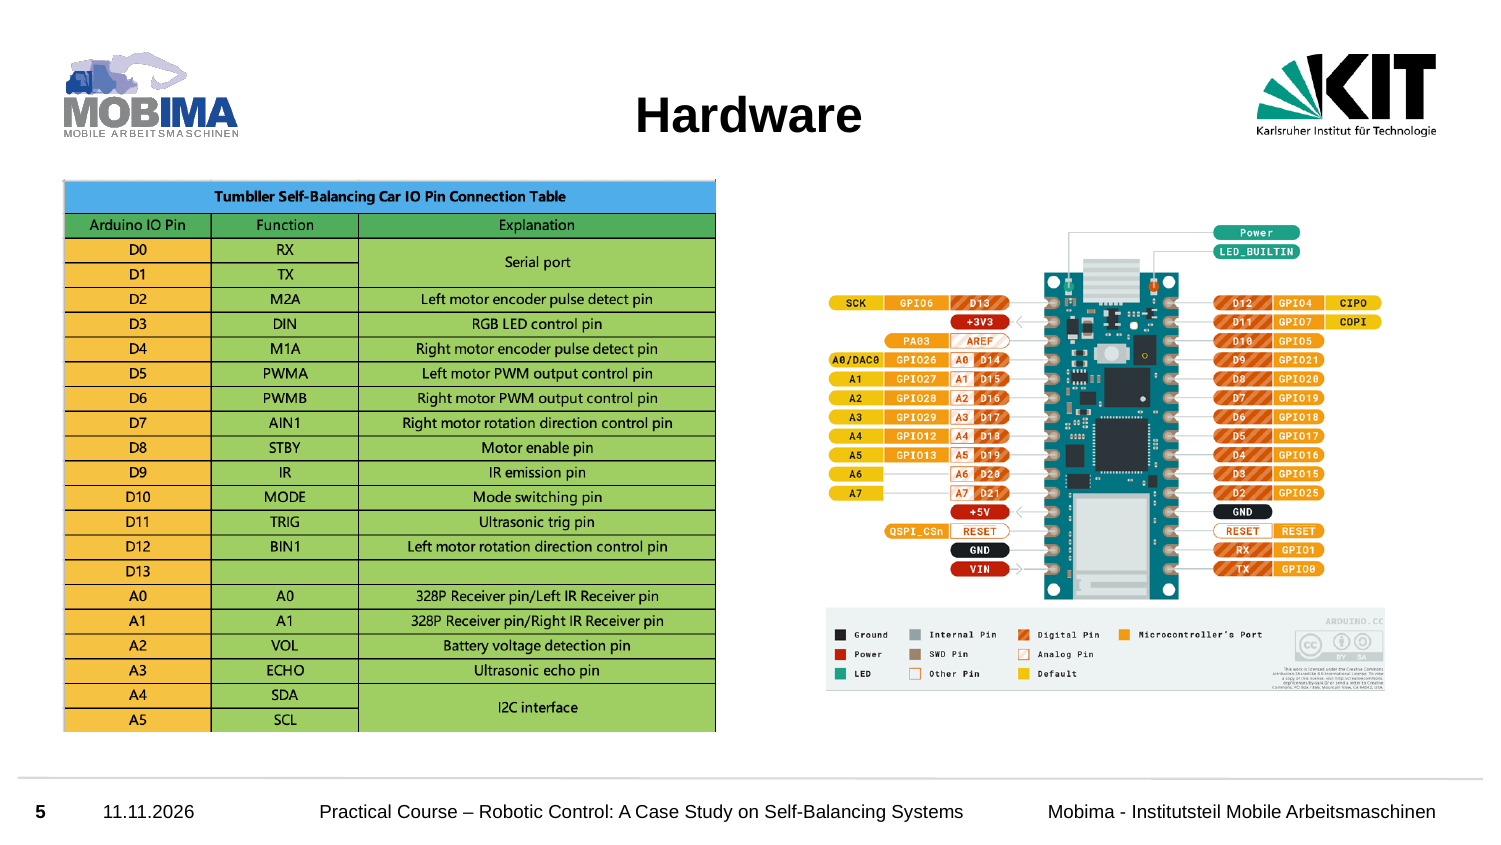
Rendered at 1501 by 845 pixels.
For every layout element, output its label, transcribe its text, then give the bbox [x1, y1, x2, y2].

picture [62, 179, 716, 732]
slide_number 5 [35, 778, 89, 844]
picture [826, 221, 1385, 691]
picture [64, 52, 238, 137]
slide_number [102, 778, 272, 844]
picture [1257, 54, 1436, 137]
title Hardware [252, 48, 1246, 144]
